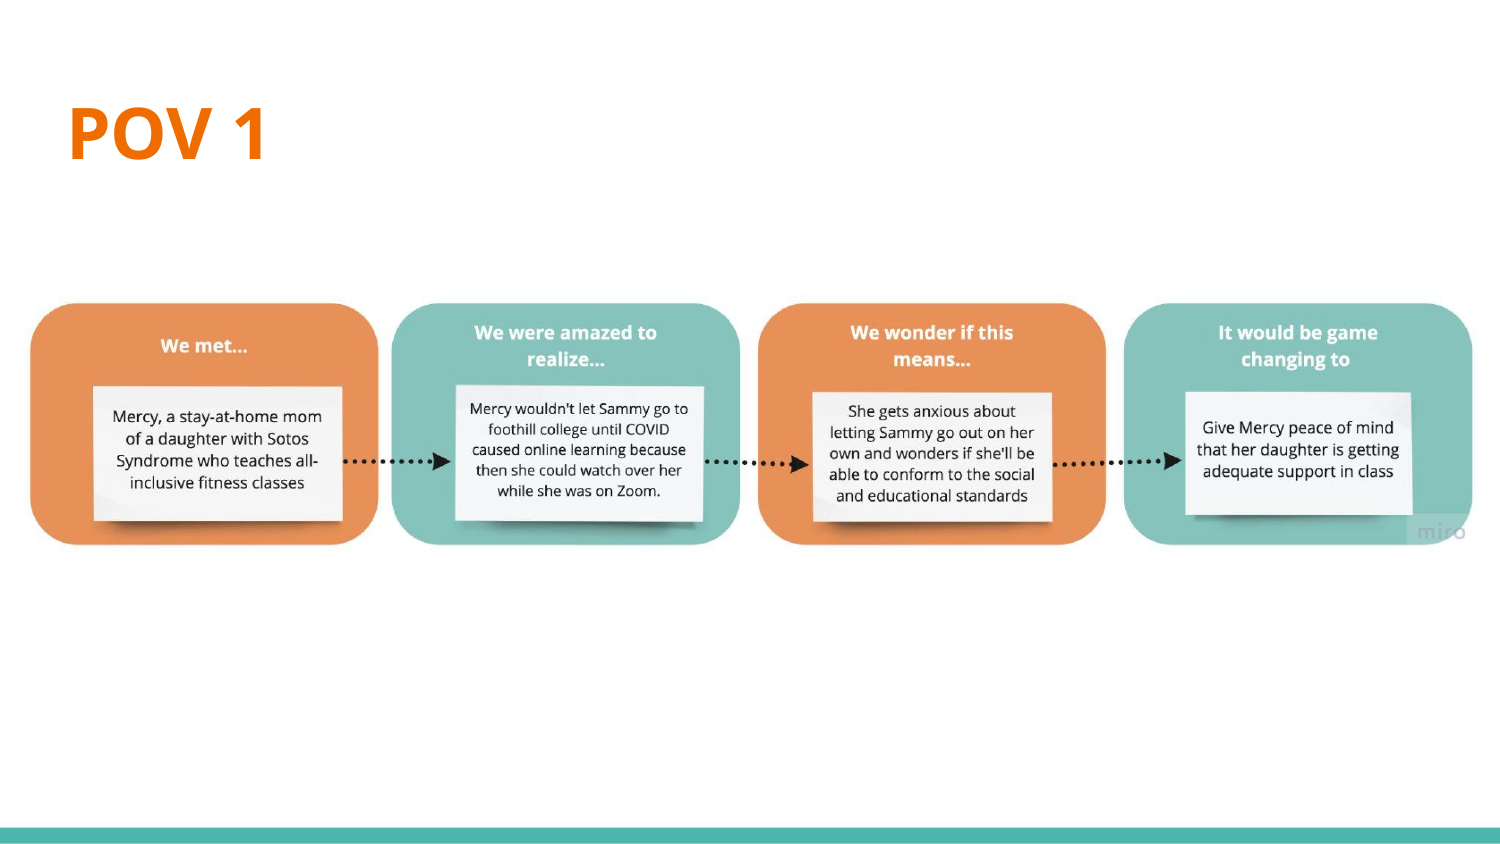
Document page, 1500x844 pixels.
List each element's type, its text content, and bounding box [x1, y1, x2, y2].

title POV 1 [51, 72, 1449, 189]
picture [0, 269, 1500, 574]
